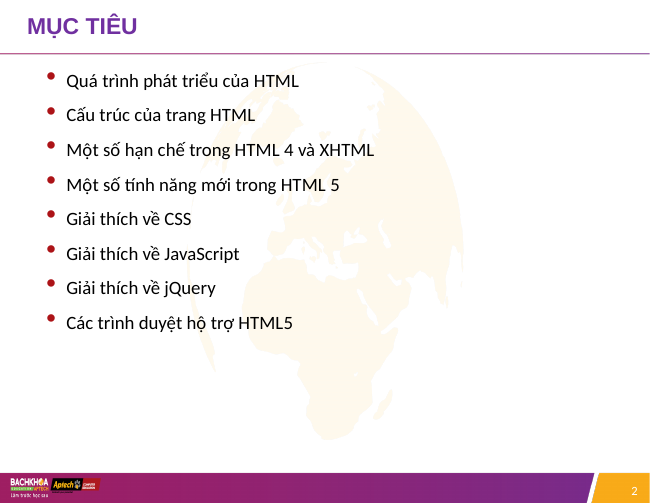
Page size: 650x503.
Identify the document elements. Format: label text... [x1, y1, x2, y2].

picture [0, 0, 650, 503]
text_box 2 [629, 484, 640, 498]
text_box Quá trình phát triểu của HTML Cấu trúc của trang HTML Một số hạn chế trong HTML 4 và XHTML Một số tính năng mới trong HTML 5 Giải thích về CSS Giải thích về JavaScript Giải thích về jQuery Các trình duyệt hộ trợ HTML5 [45, 66, 382, 333]
title MỤC TIÊU [26, 0, 650, 68]
